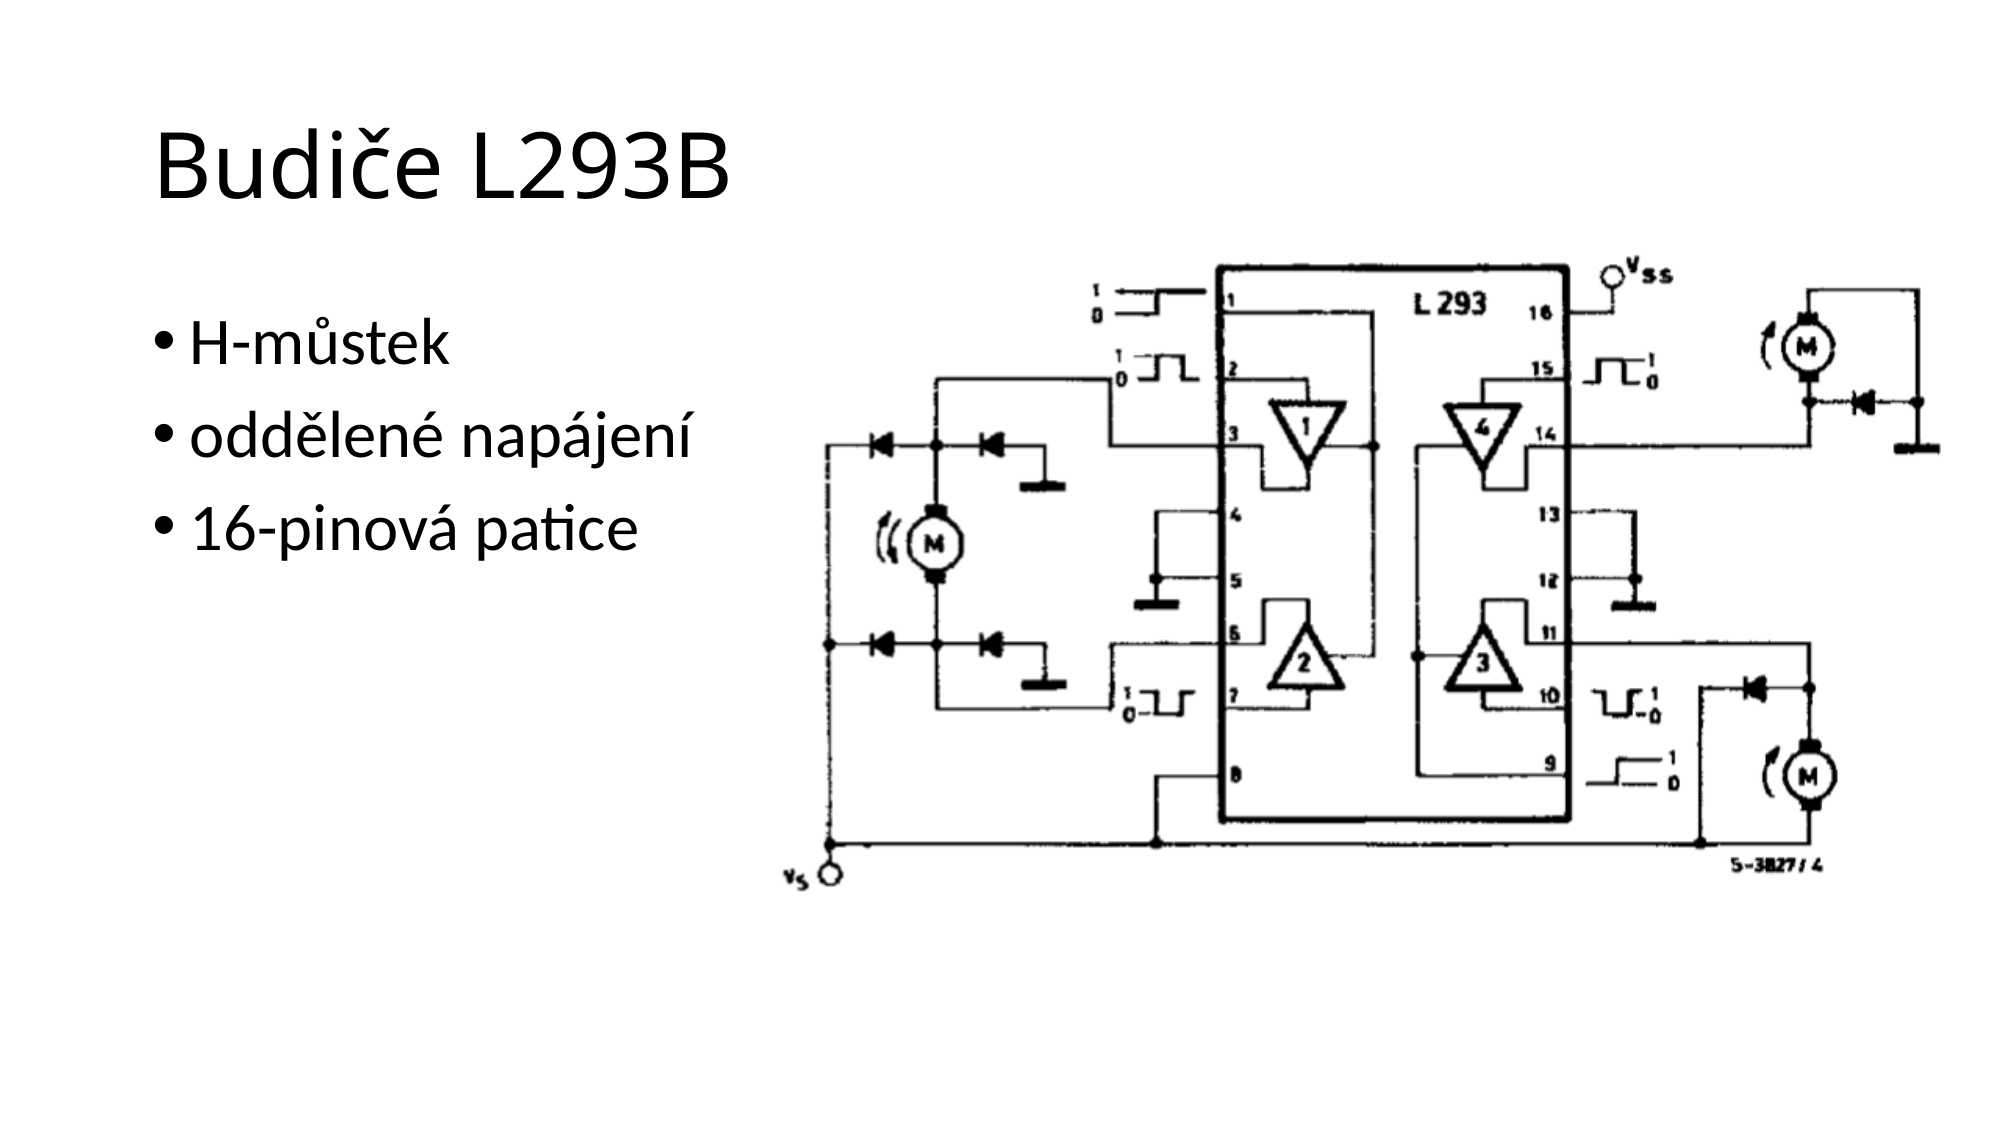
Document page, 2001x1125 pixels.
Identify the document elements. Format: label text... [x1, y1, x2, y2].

title Budiče L293B [137, 59, 1863, 278]
list H-můstek oddělené napájení 16-pinová patice [137, 299, 1863, 1014]
picture [764, 238, 1973, 908]
